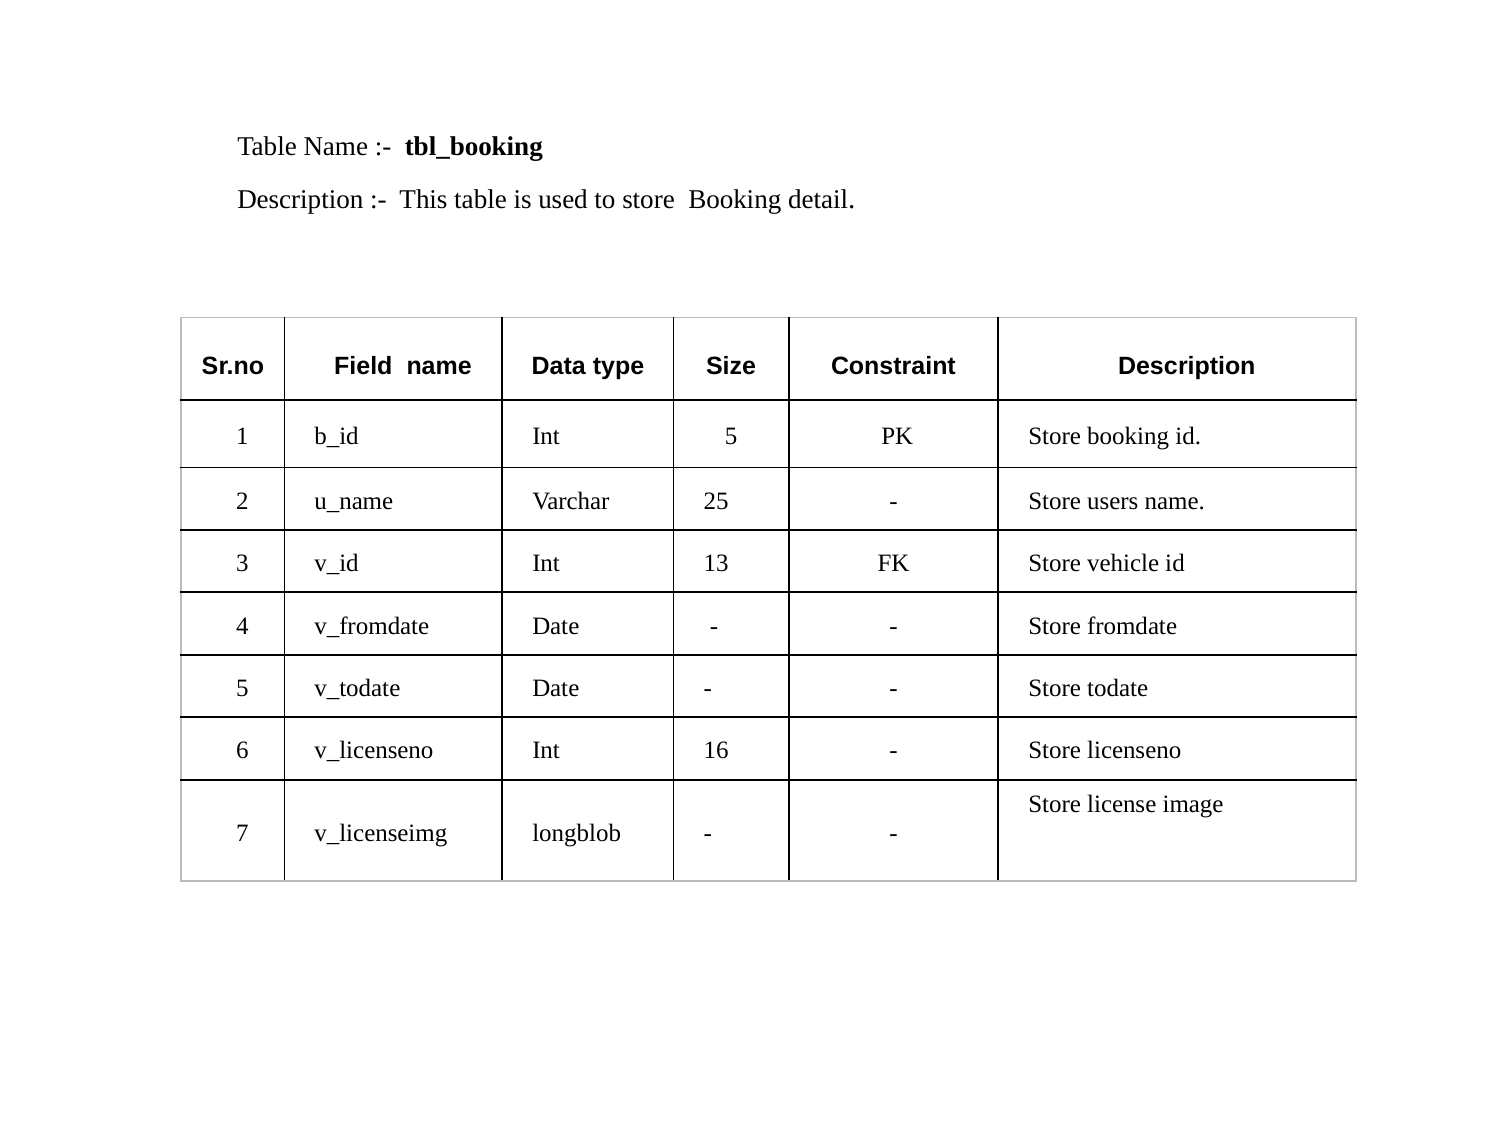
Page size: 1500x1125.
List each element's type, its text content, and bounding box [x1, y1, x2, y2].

table_cell v_todate [285, 656, 501, 716]
table_cell 5 [182, 656, 284, 716]
table_cell Int [503, 718, 673, 779]
table_cell longblob [503, 781, 673, 880]
table_cell 1 [182, 401, 284, 467]
table_cell Store todate [999, 656, 1355, 716]
table_cell Date [503, 656, 673, 716]
table_cell - [790, 656, 997, 716]
table_cell 5 [674, 401, 788, 467]
table_cell - [790, 468, 997, 529]
table_header Field name [285, 318, 501, 399]
table_cell FK [790, 531, 997, 591]
table_cell 13 [674, 531, 788, 591]
table_cell - [674, 781, 788, 880]
table_cell - [674, 656, 788, 716]
table_cell Store users name. [999, 468, 1355, 529]
table_cell Store booking id. [999, 401, 1355, 467]
table_cell - [790, 718, 997, 779]
table_header Description [999, 318, 1355, 399]
table_cell 2 [182, 468, 284, 529]
table_cell 3 [182, 531, 284, 591]
table_cell Store license image [999, 781, 1355, 880]
table_cell v_id [285, 531, 501, 591]
table_cell 16 [674, 718, 788, 779]
table_cell PK [790, 401, 997, 467]
text_box Table Name :- tbl_booking Description :- This table is used to store Booking detail. [72, 101, 1329, 222]
table_cell v_licenseimg [285, 781, 501, 880]
table_cell b_id [285, 401, 501, 467]
table_cell - [790, 593, 997, 654]
table_cell 4 [182, 593, 284, 654]
table_cell Date [503, 593, 673, 654]
table_cell Int [503, 531, 673, 591]
table_cell Store vehicle id [999, 531, 1355, 591]
table_header Constraint [790, 318, 997, 399]
table_cell 6 [182, 718, 284, 779]
table_cell - [790, 781, 997, 880]
table_cell u_name [285, 468, 501, 529]
table_cell Int [503, 401, 673, 467]
table_cell Store licenseno [999, 718, 1355, 779]
table_header Sr.no [182, 318, 284, 399]
table_cell Varchar [503, 468, 673, 529]
table_cell 25 [674, 468, 788, 529]
table_cell - [674, 593, 788, 654]
table_cell 7 [182, 781, 284, 880]
table_cell Store fromdate [999, 593, 1355, 654]
table_header Data type [503, 318, 673, 399]
table_cell v_fromdate [285, 593, 501, 654]
table_cell v_licenseno [285, 718, 501, 779]
table_header Size [674, 318, 788, 399]
